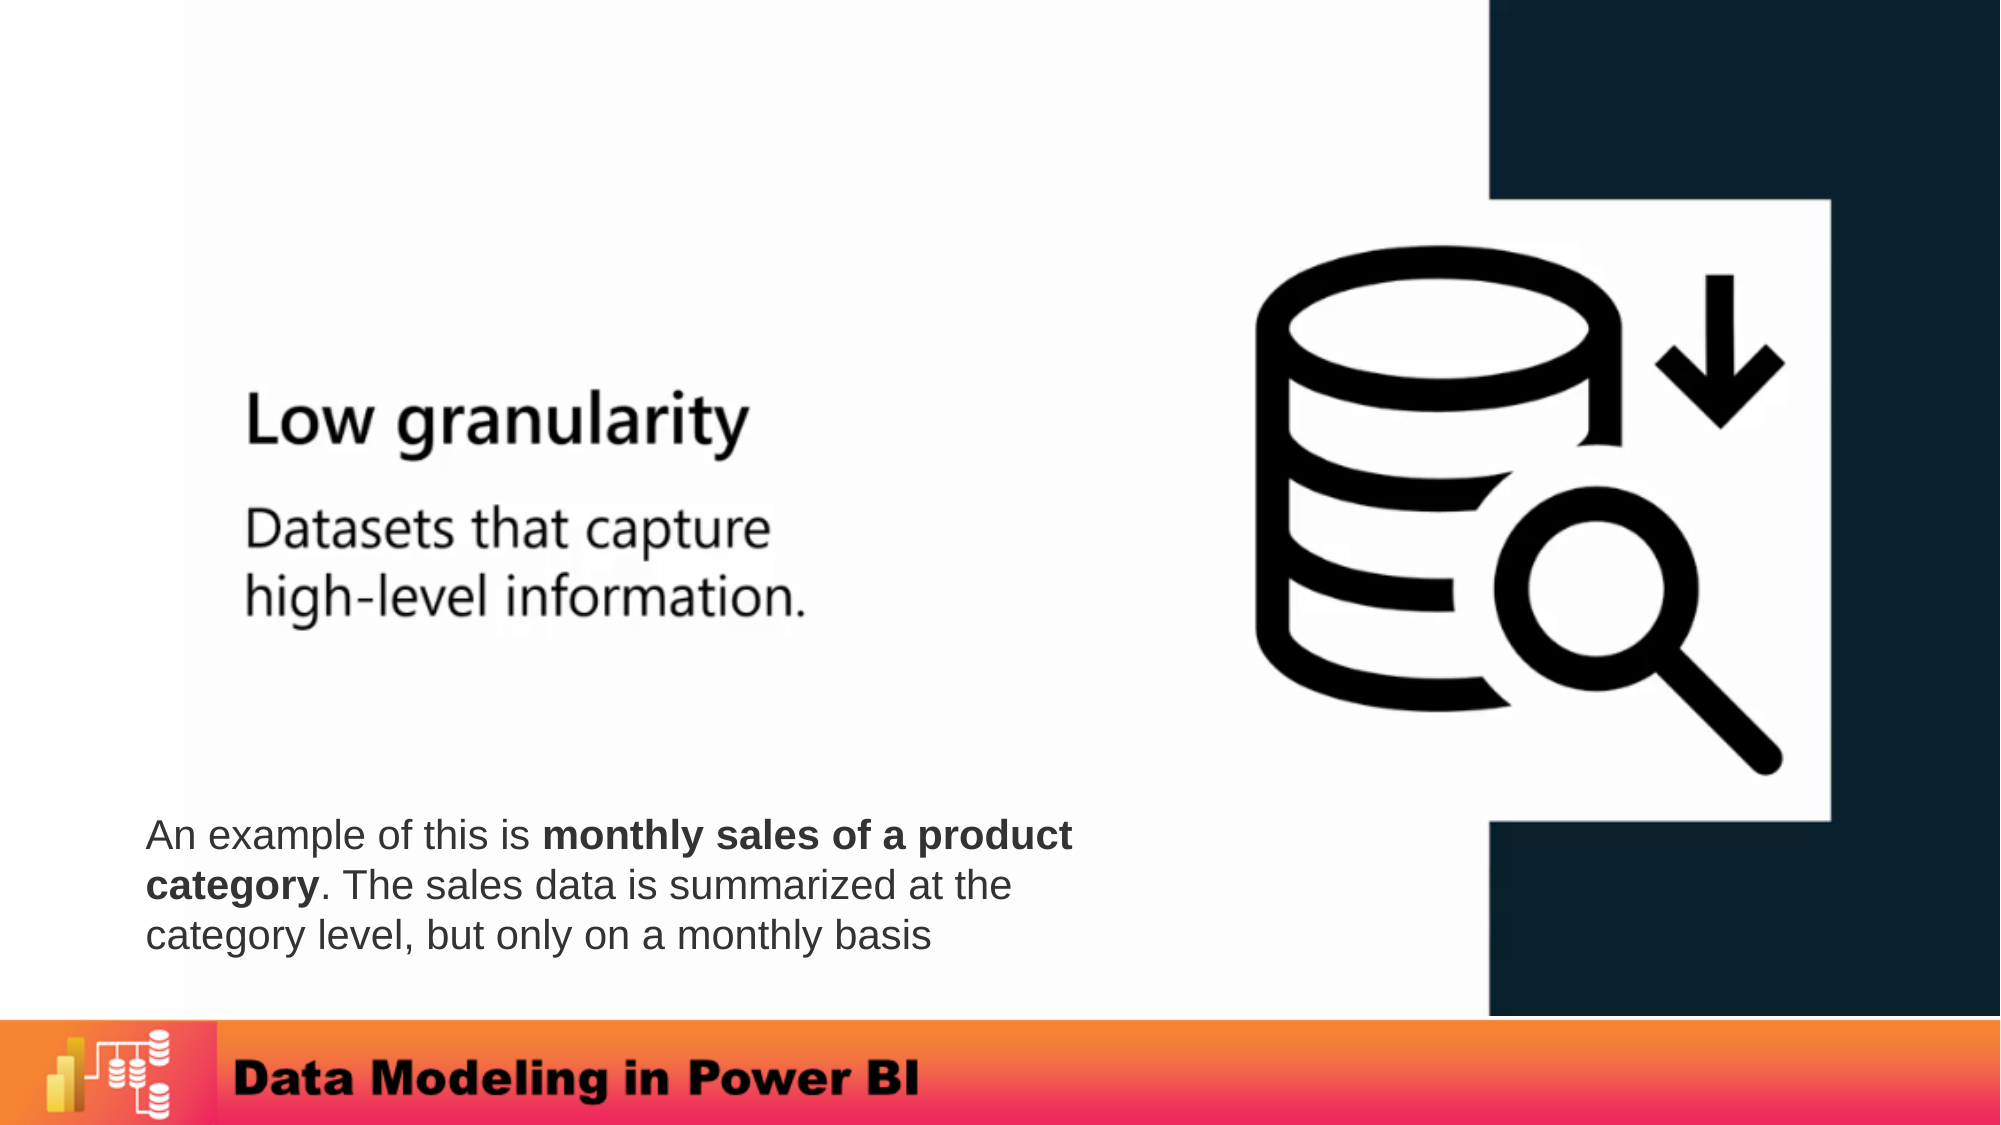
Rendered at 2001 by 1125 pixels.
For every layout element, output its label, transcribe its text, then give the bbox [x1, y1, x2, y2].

text_box An example of this is monthly sales of a product category. The sales data is summarized at the category level, but only on a monthly basis [130, 800, 185, 966]
picture [0, 0, 2001, 1125]
